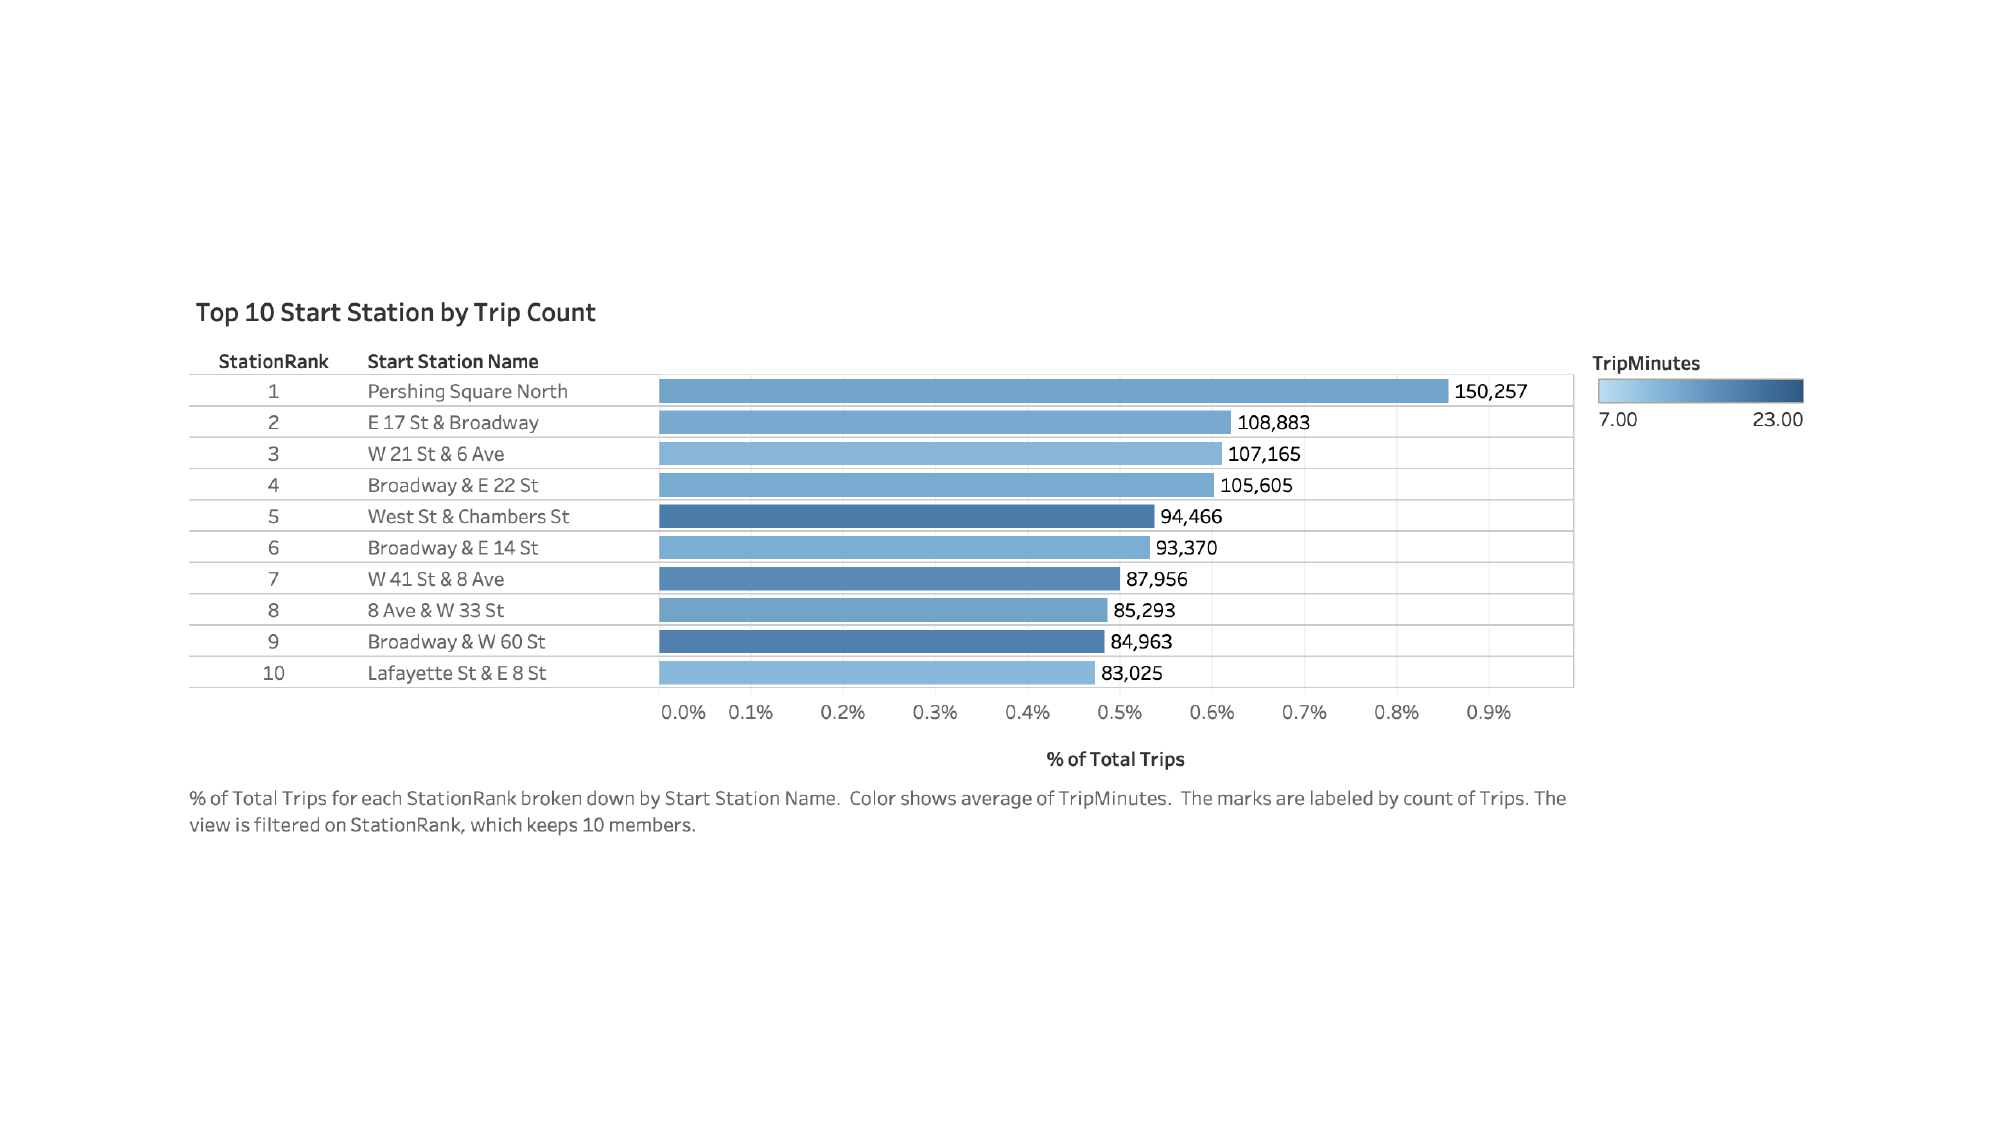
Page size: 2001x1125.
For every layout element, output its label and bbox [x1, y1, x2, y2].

picture [189, 285, 1811, 839]
